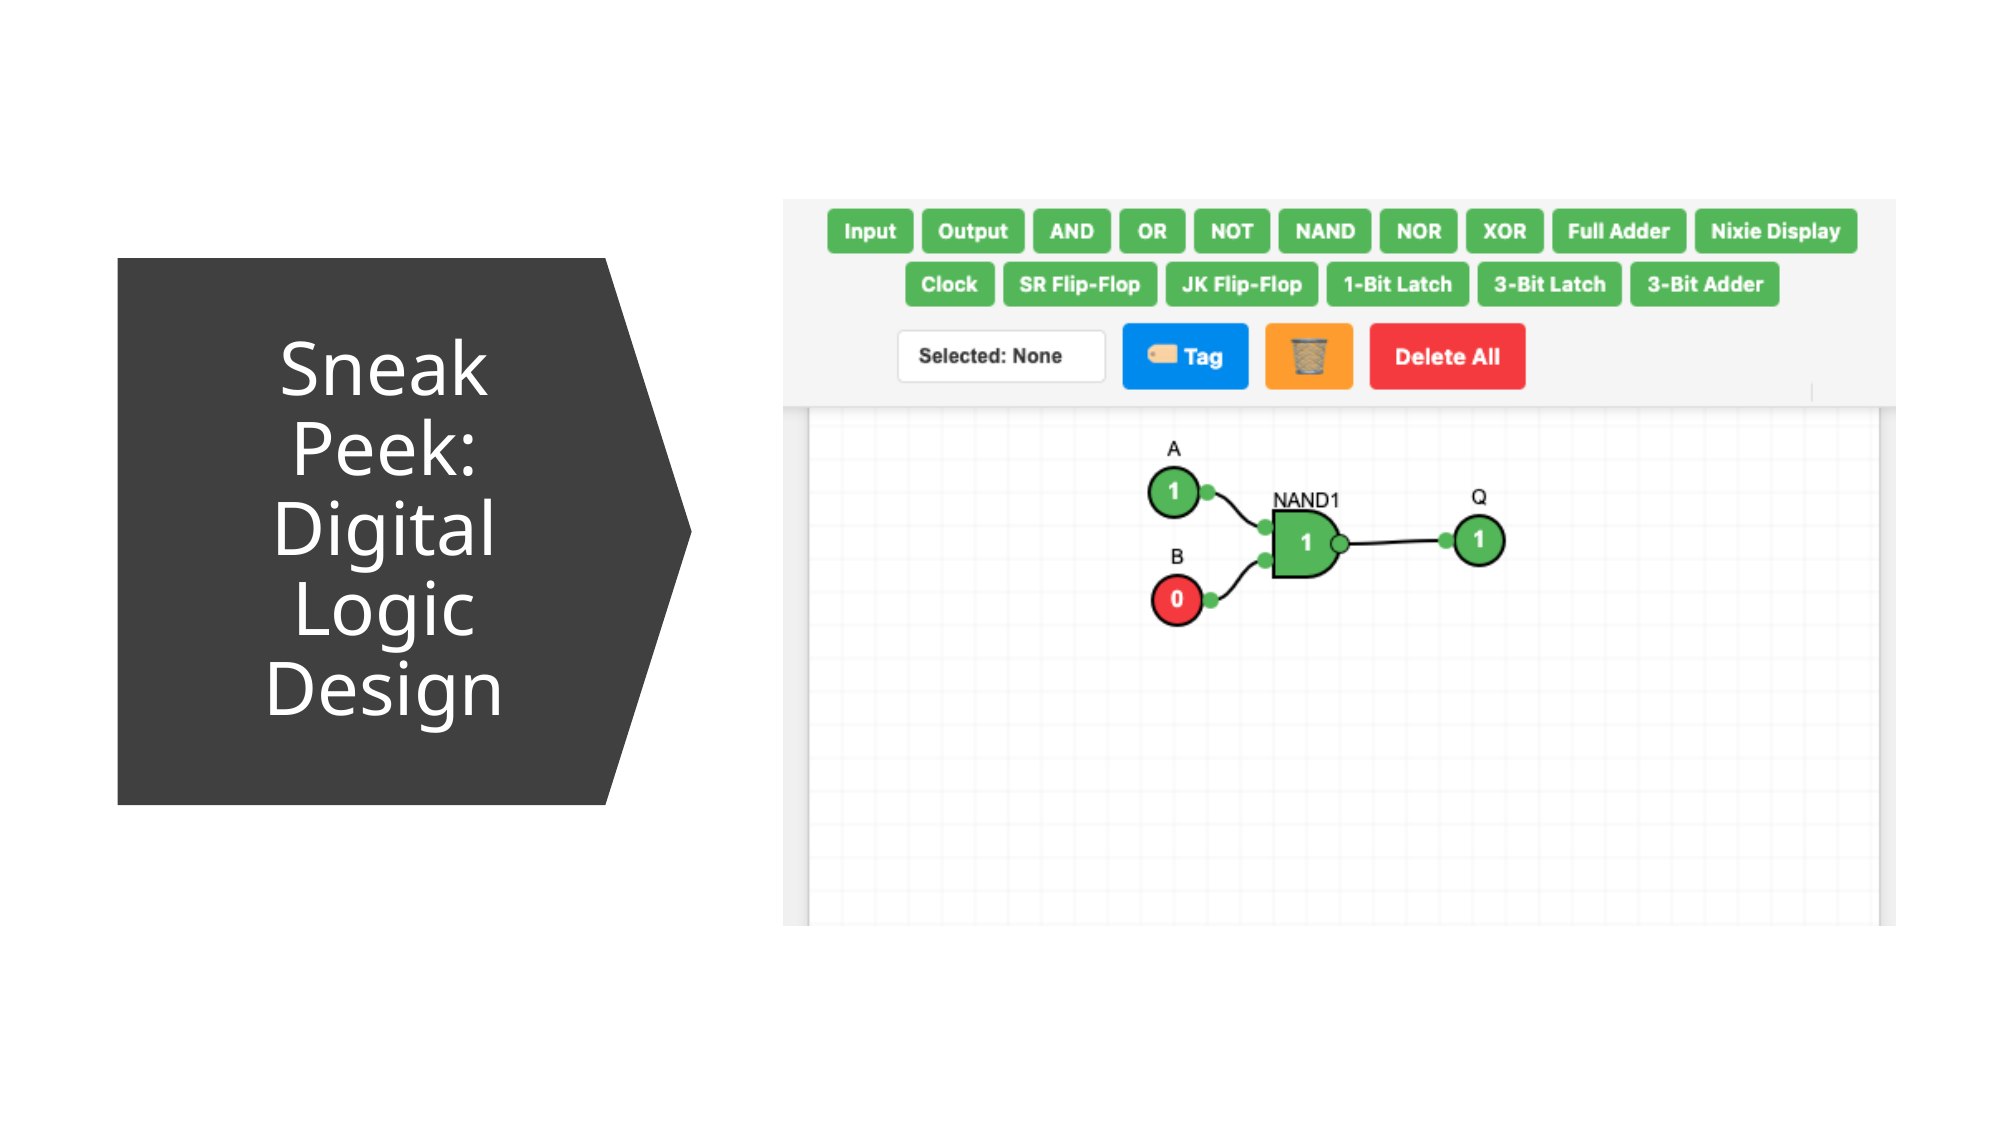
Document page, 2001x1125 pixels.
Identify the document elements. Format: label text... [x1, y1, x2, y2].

picture [783, 199, 1896, 926]
text_box [116, 257, 693, 807]
title Sneak Peek: Digital Logic Design [168, 322, 601, 741]
